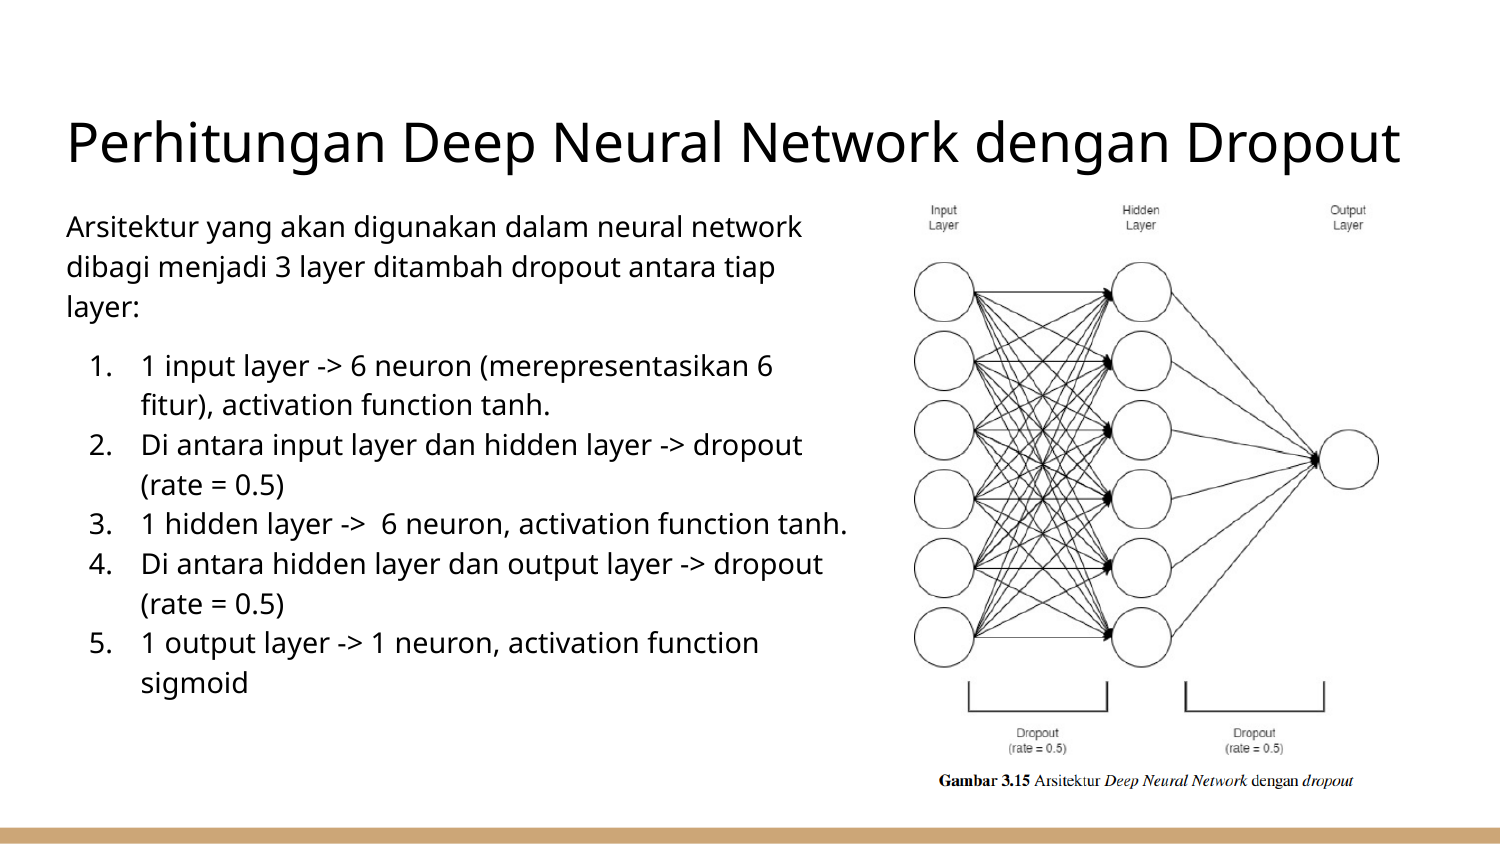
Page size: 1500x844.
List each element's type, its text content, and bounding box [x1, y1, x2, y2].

title Perhitungan Deep Neural Network dengan Dropout [51, 51, 1449, 189]
picture [894, 188, 1431, 795]
list Arsitektur yang akan digunakan dalam neural network dibagi menjadi 3 layer ditambah dropout antara tiap layer: 1 input layer -> 6 neuron (merepresentasikan 6 fitur), activation function tanh. Di antara input layer dan hidden layer -> dropout (rate = 0.5) 1 hidden layer -> 6 neuron, activation function tanh. Di antara hidden layer dan output layer -> dropout (rate = 0.5) 1 output layer -> 1 neuron, activation function sigmoid [51, 189, 870, 750]
